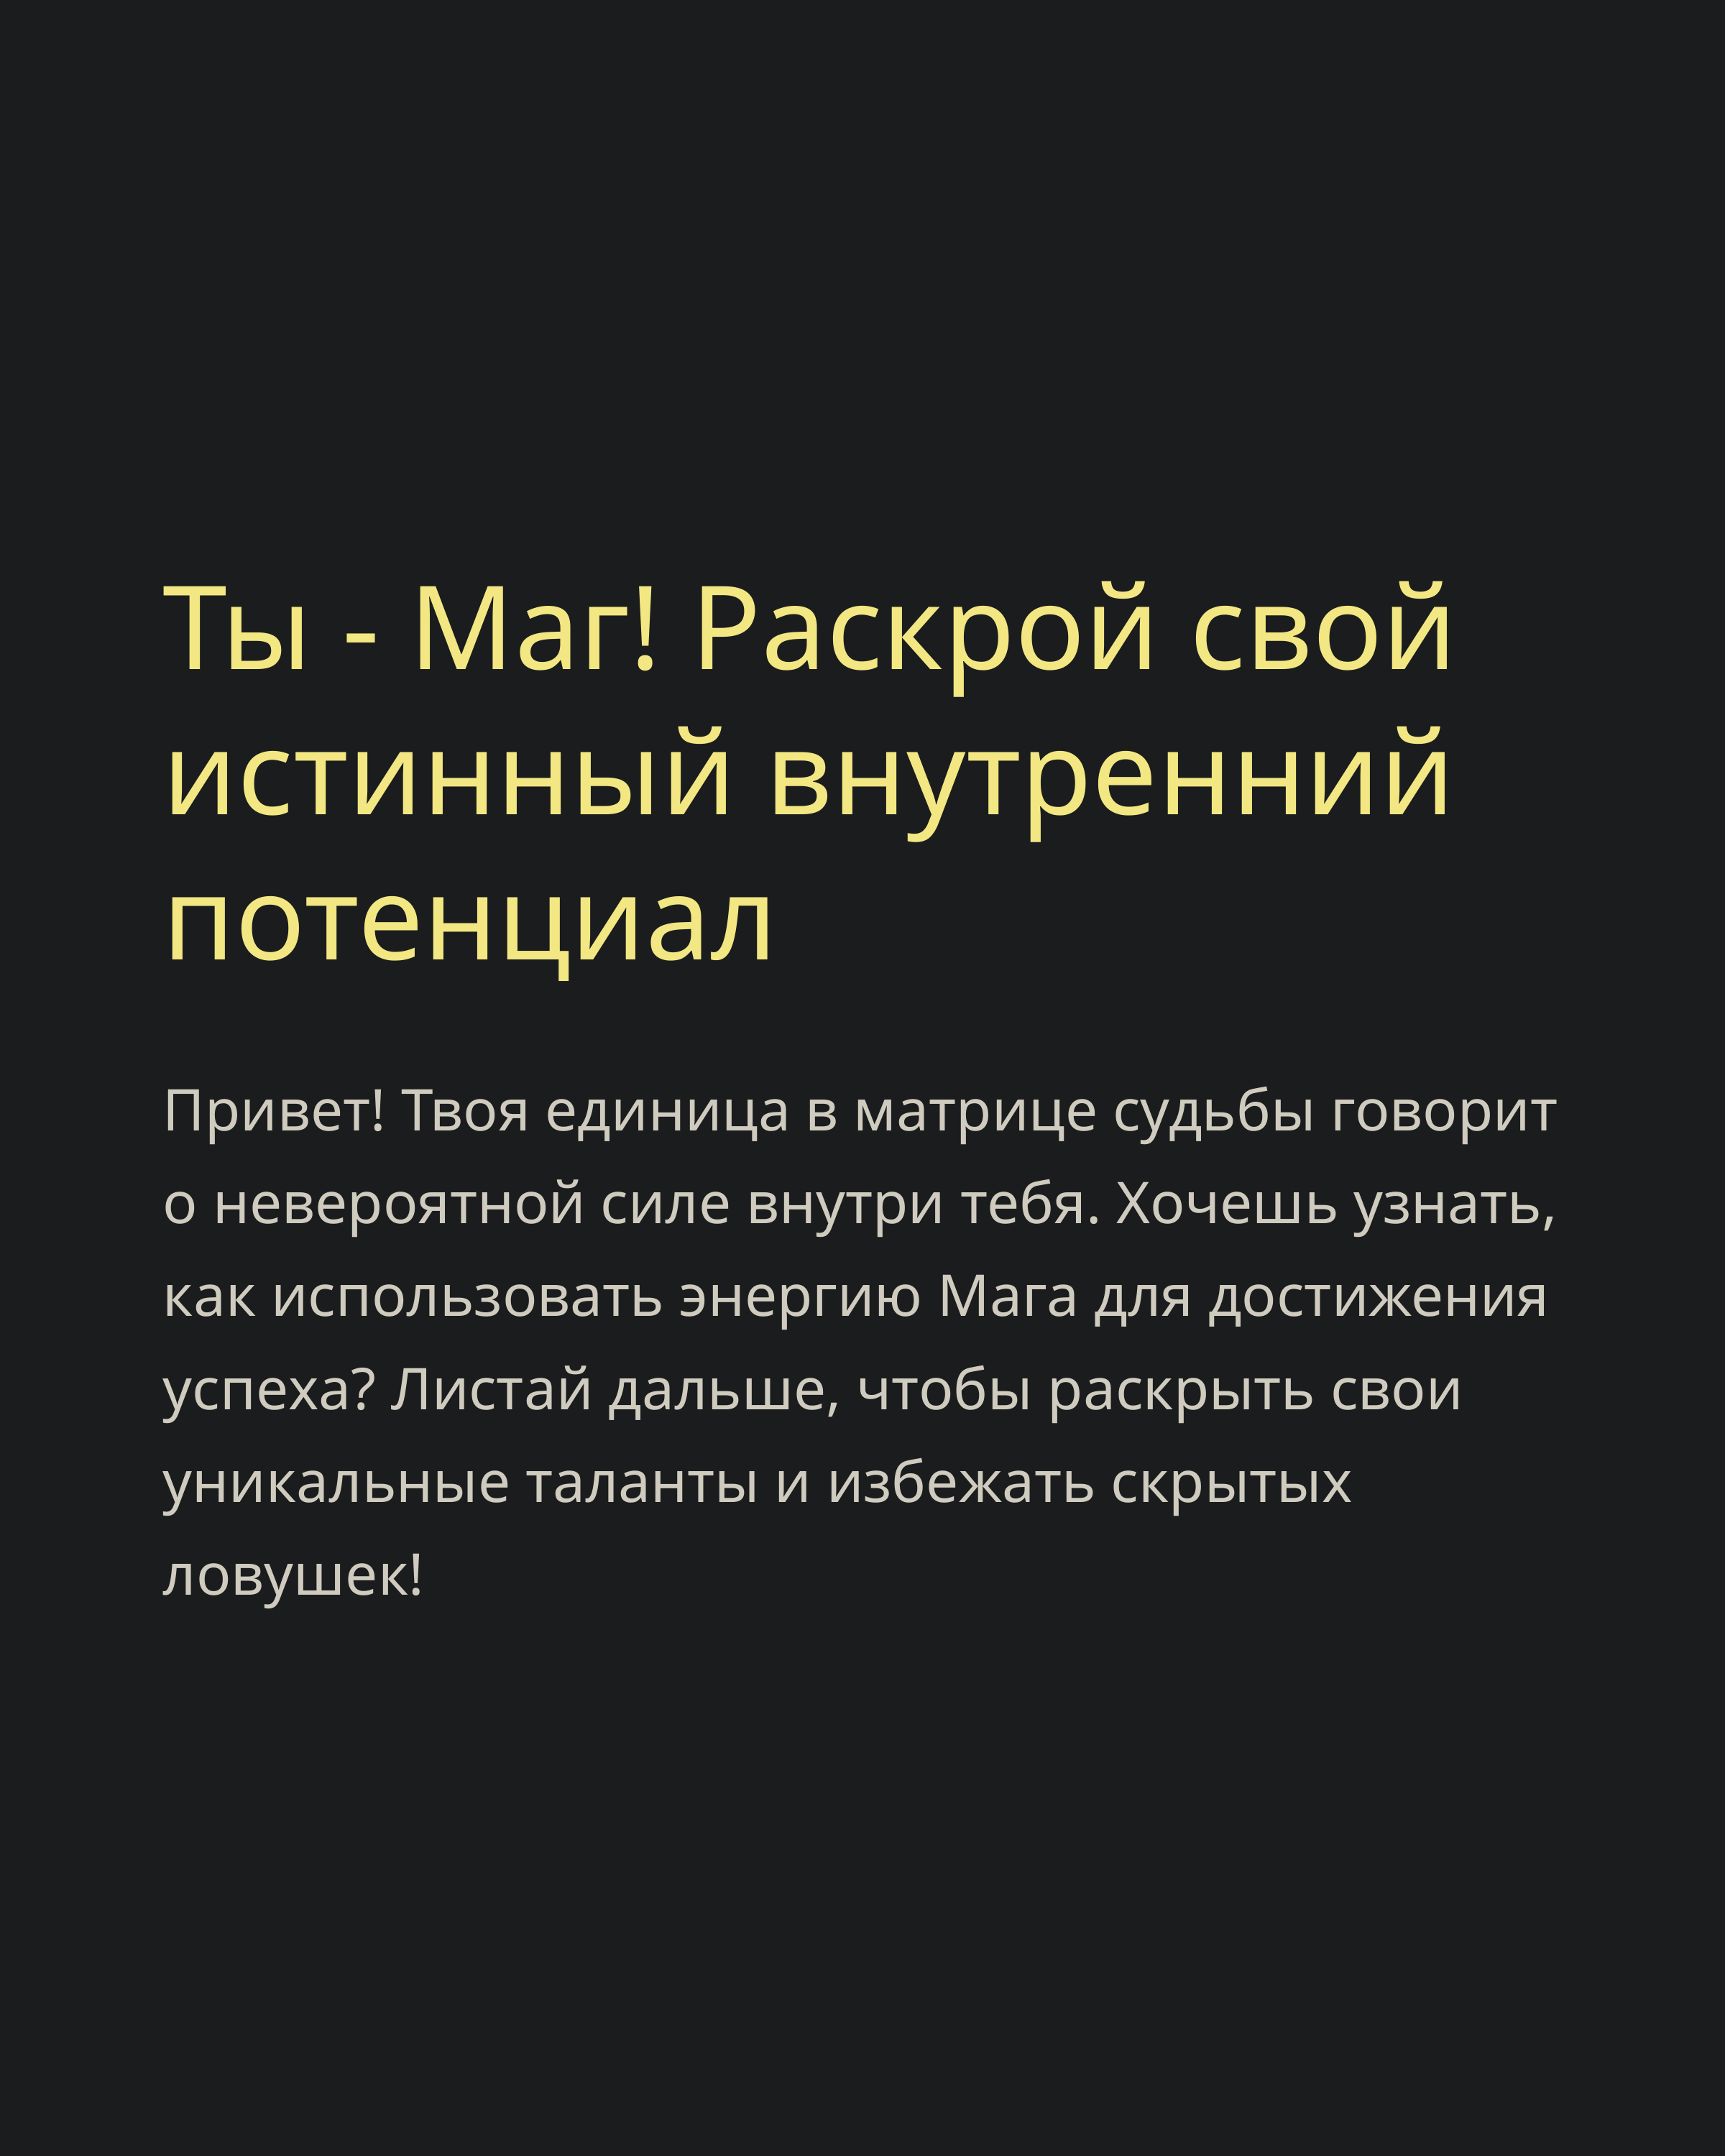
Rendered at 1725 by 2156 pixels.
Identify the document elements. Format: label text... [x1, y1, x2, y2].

text_box Привет! Твоя единица в матрице судьбы говорит о невероятной силе внутри тебя. Хочешь узнать, как использовать энергию Мага для достижения успеха? Листай дальше, чтобы раскрыть свои уникальные таланты и избежать скрытых ловушек! [162, 1049, 1562, 1609]
text_box Ты - Маг! Раскрой свой истинный внутренний потенциал [162, 547, 1562, 985]
